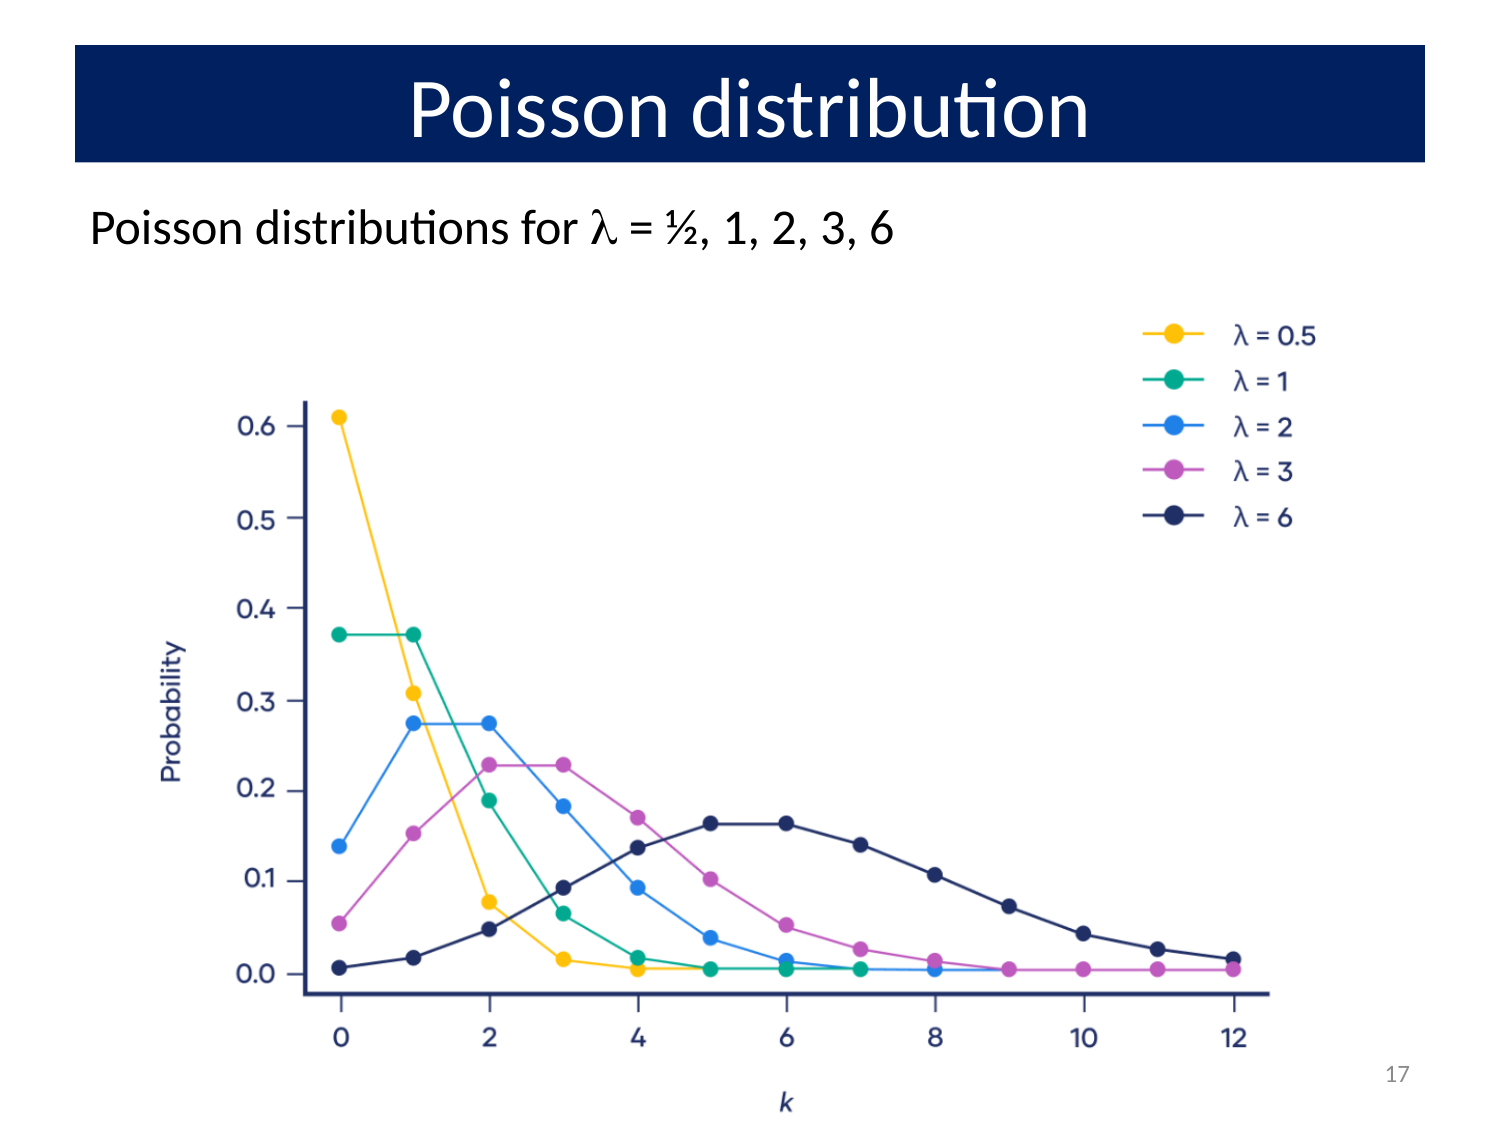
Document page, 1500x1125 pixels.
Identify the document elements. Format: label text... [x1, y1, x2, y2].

text_box Poisson distributions for  = ½, 1, 2, 3, 6 [74, 187, 1425, 263]
picture [137, 308, 1344, 1125]
title Poisson distribution [75, 45, 1425, 163]
slide_number 17 [1348, 1042, 1425, 1103]
